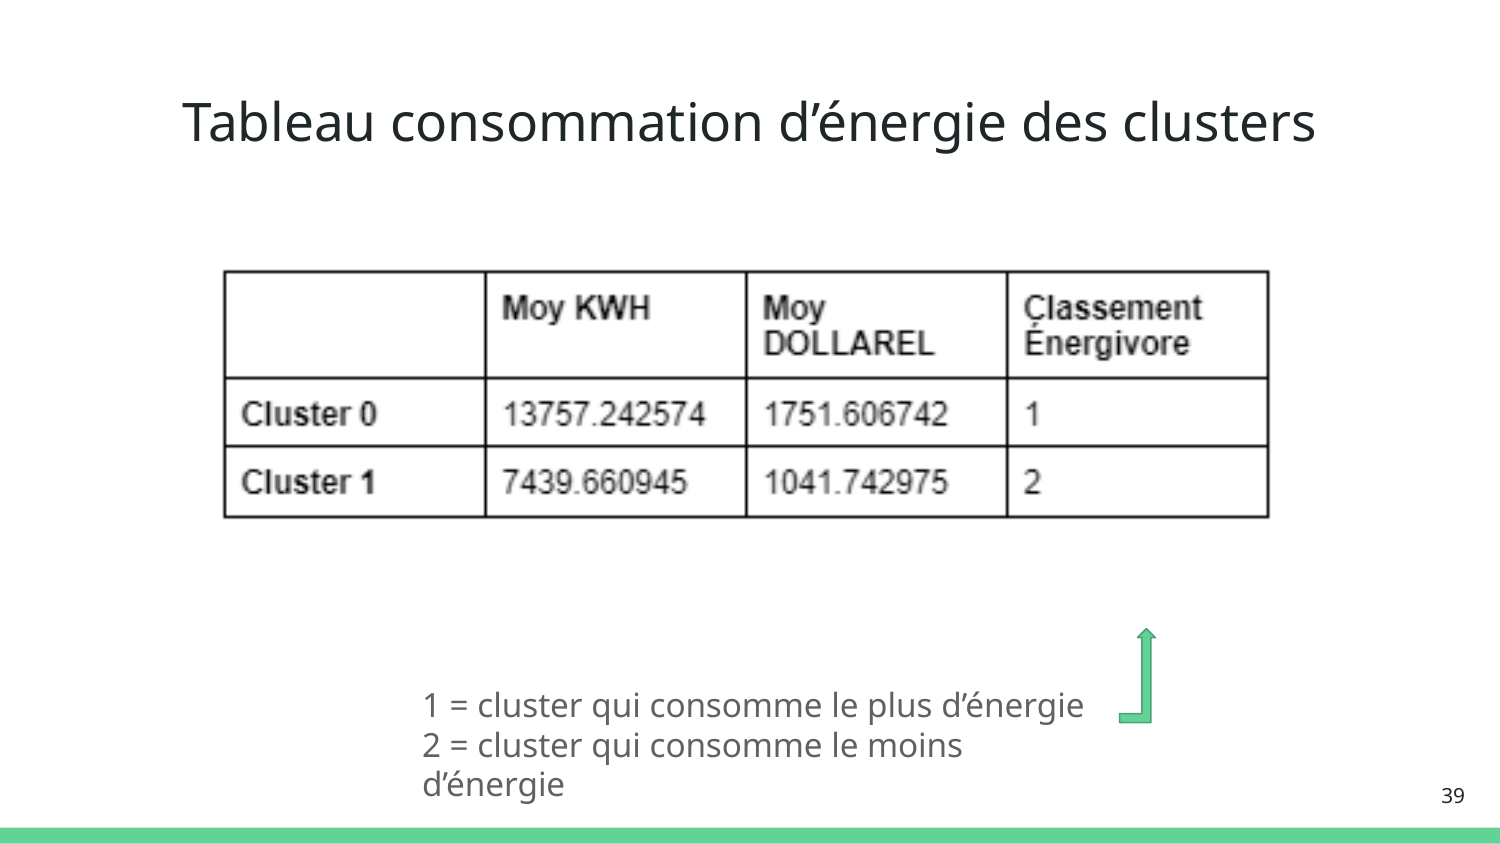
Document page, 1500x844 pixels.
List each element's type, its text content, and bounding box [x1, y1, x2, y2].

slide_number ‹#› [1389, 764, 1480, 830]
title Tableau consommation d’énergie des clusters [51, 72, 1449, 167]
text_box 1 = cluster qui consomme le plus d’énergie 2 = cluster qui consomme le moins d’énergie [407, 668, 1108, 765]
picture [208, 255, 1292, 541]
text_box [1119, 628, 1156, 723]
